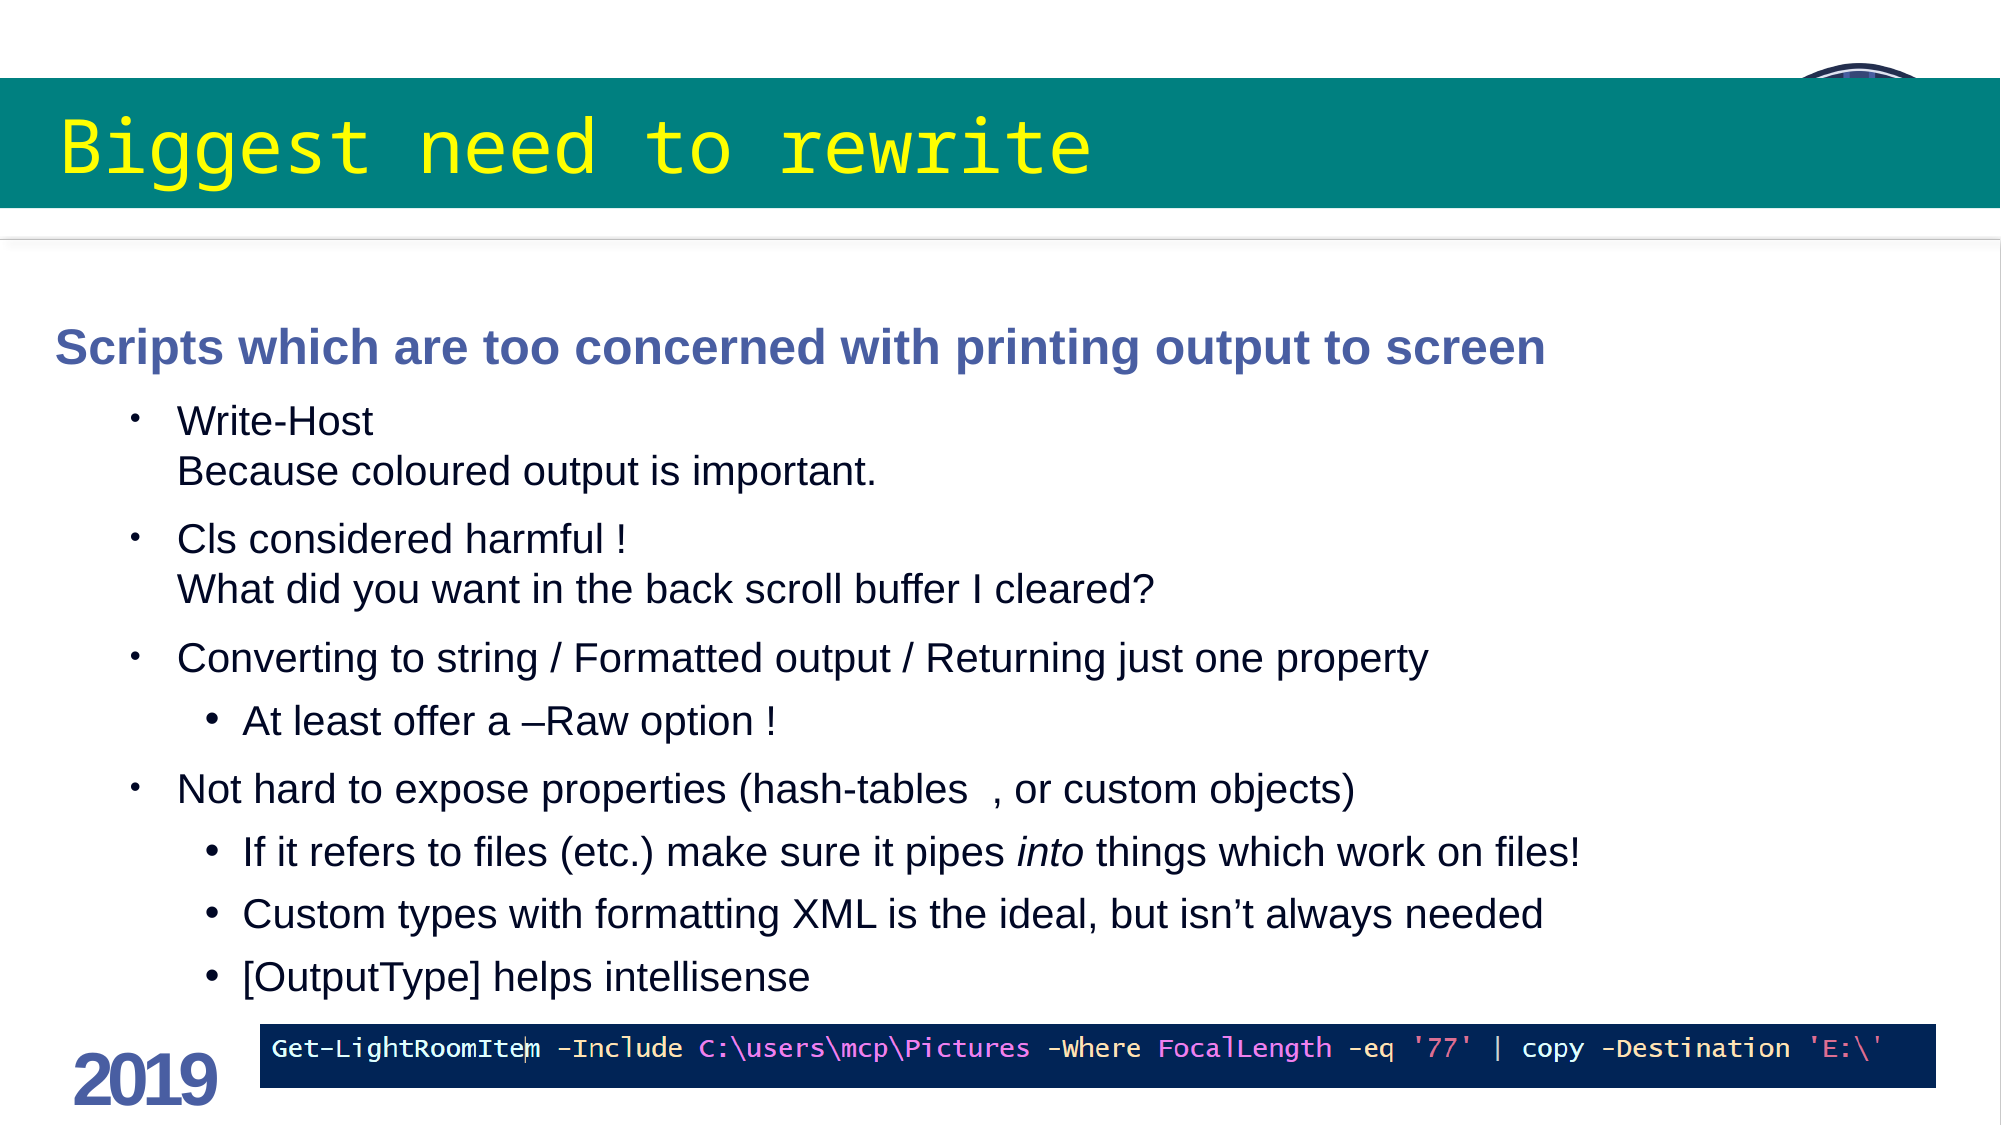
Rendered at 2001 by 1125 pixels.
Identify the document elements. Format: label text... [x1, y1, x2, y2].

picture [1781, 53, 1937, 78]
list Scripts which are too concerned with printing output to screen Write-Host Because coloured output is important. Cls considered harmful ! What did you want in the back scroll buffer I cleared? Converting to string / Formatted output / Returning just one property At least offer a –Raw option ! Not hard to expose properties (hash-tables , or custom objects) If it refers to files (etc.) make sure it pipes into things which work on files! Custom types with formatting XML is the ideal, but isn’t always needed [OutputType] helps intellisense [55, 314, 1945, 1035]
picture [260, 1024, 1936, 1094]
title Biggest need to rewrite [0, 78, 2000, 209]
